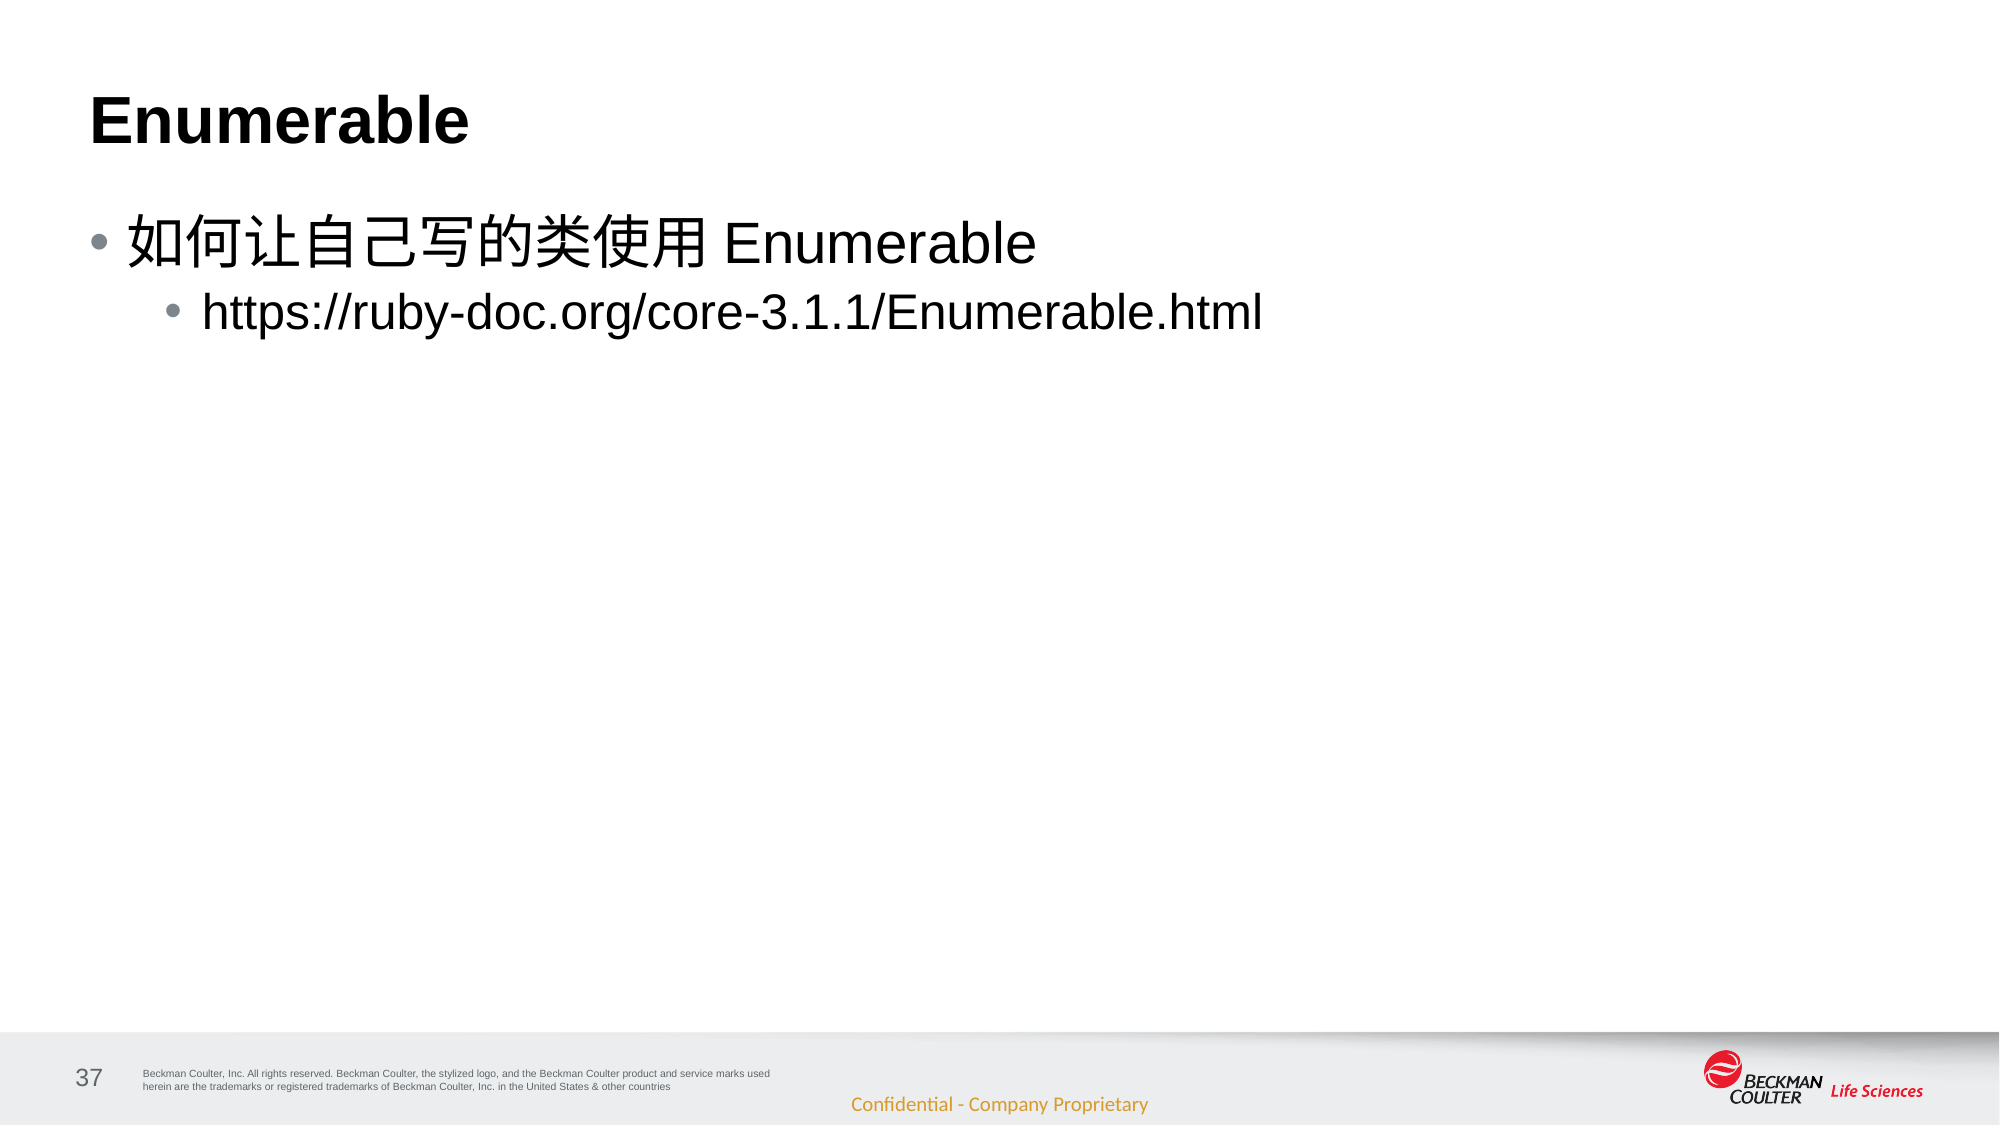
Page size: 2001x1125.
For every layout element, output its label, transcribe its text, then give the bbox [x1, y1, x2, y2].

list 如何让自己写的类使用Enumerable https://ruby-doc.org/core-3.1.1/Enumerable.html [74, 205, 1926, 920]
picture [0, 0, 2000, 1125]
title Enumerable [74, 76, 1926, 168]
